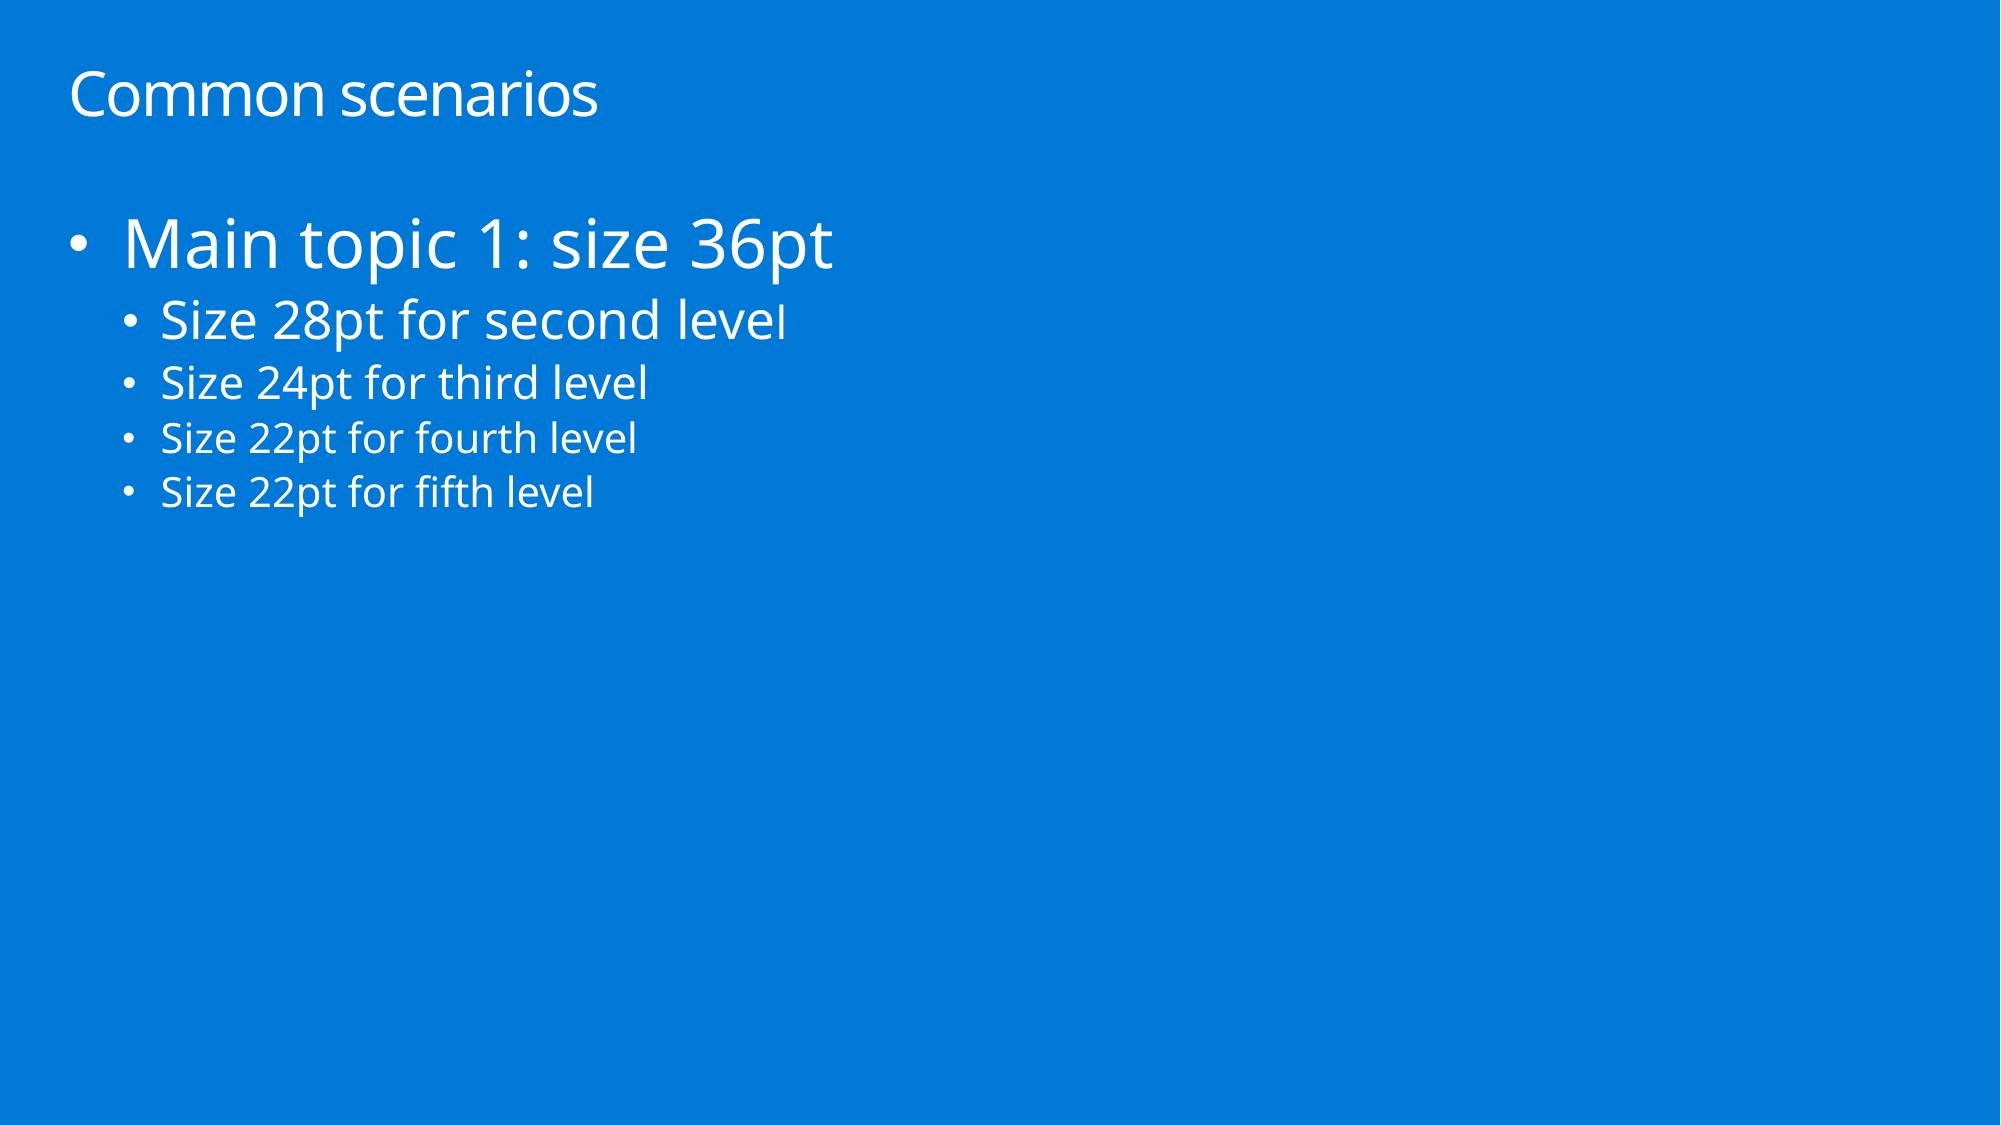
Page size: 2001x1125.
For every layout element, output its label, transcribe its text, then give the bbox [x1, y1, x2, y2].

title Common scenarios [44, 47, 1957, 196]
list Main topic 1: size 36pt Size 28pt for second level Size 24pt for third level Size 22pt for fourth level Size 22pt for fifth level [44, 196, 1956, 532]
